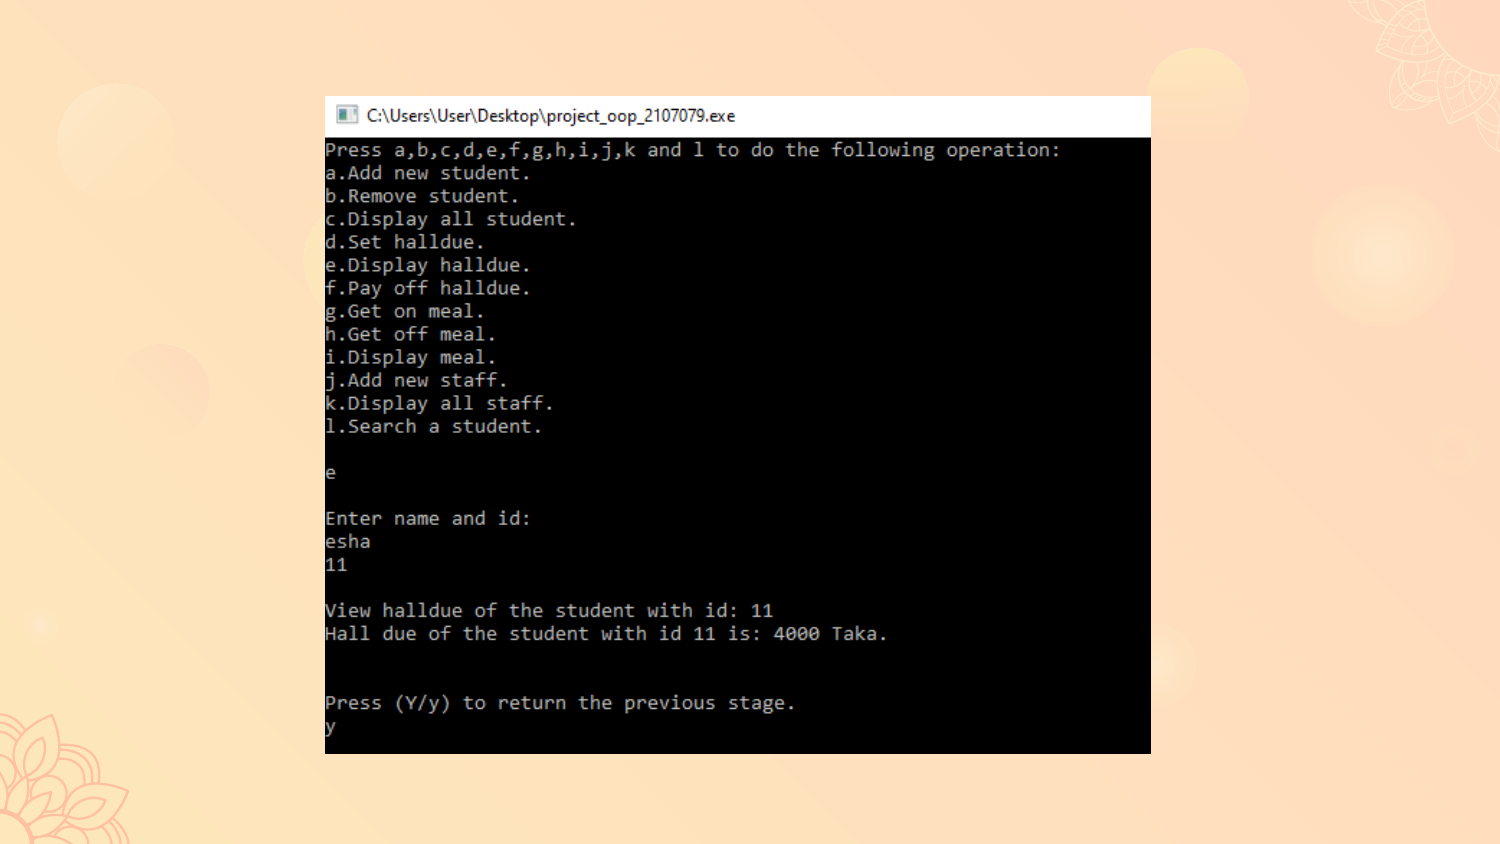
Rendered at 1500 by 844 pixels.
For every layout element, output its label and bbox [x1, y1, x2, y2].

picture [324, 96, 1151, 754]
